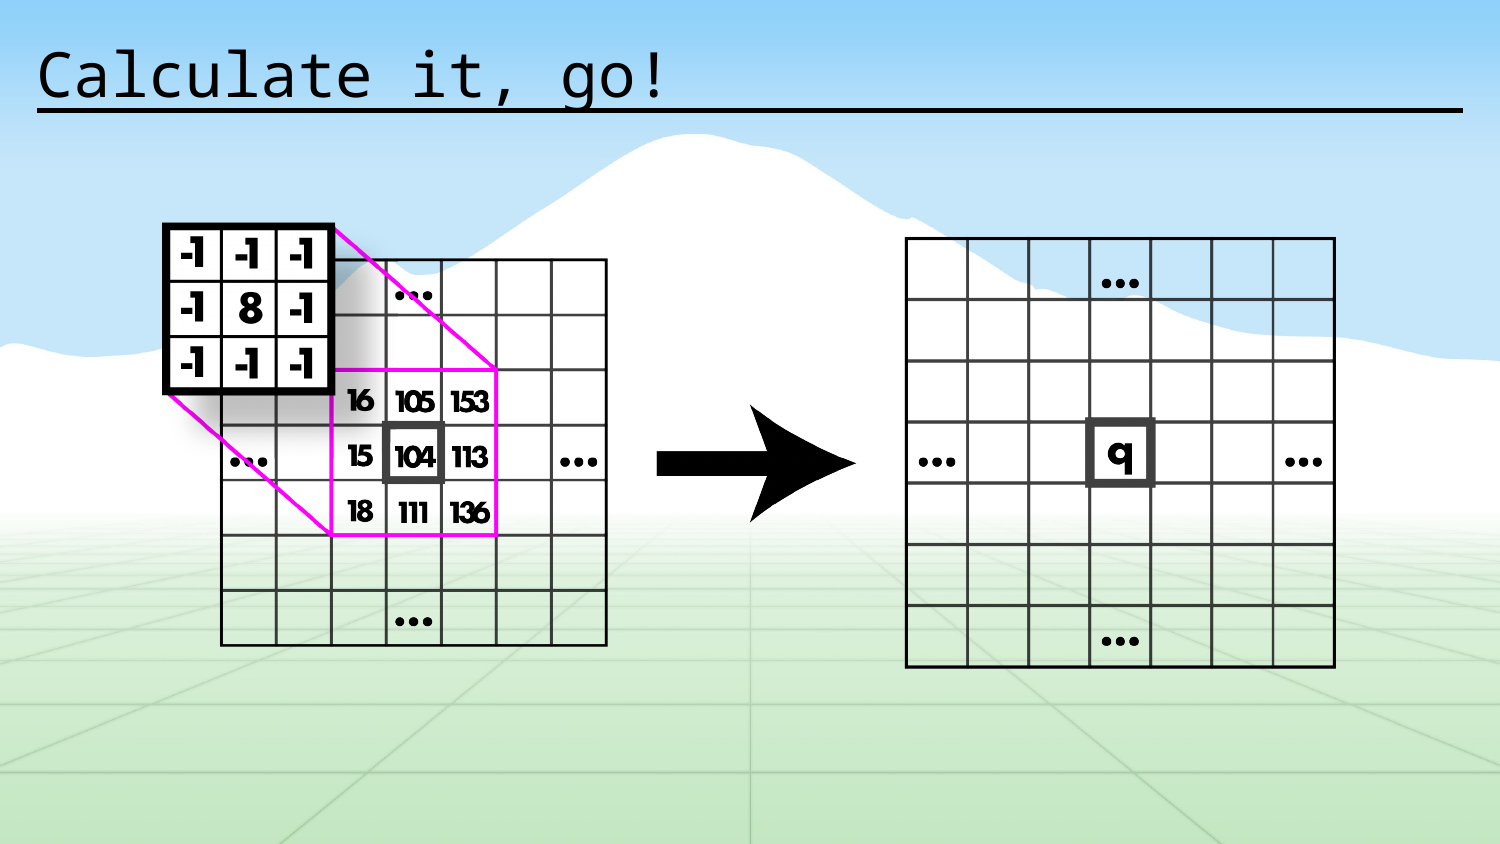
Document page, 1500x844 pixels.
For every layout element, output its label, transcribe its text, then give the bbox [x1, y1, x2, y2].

title Calculate it, go! [20, 31, 1479, 126]
picture [0, 0, 1500, 844]
